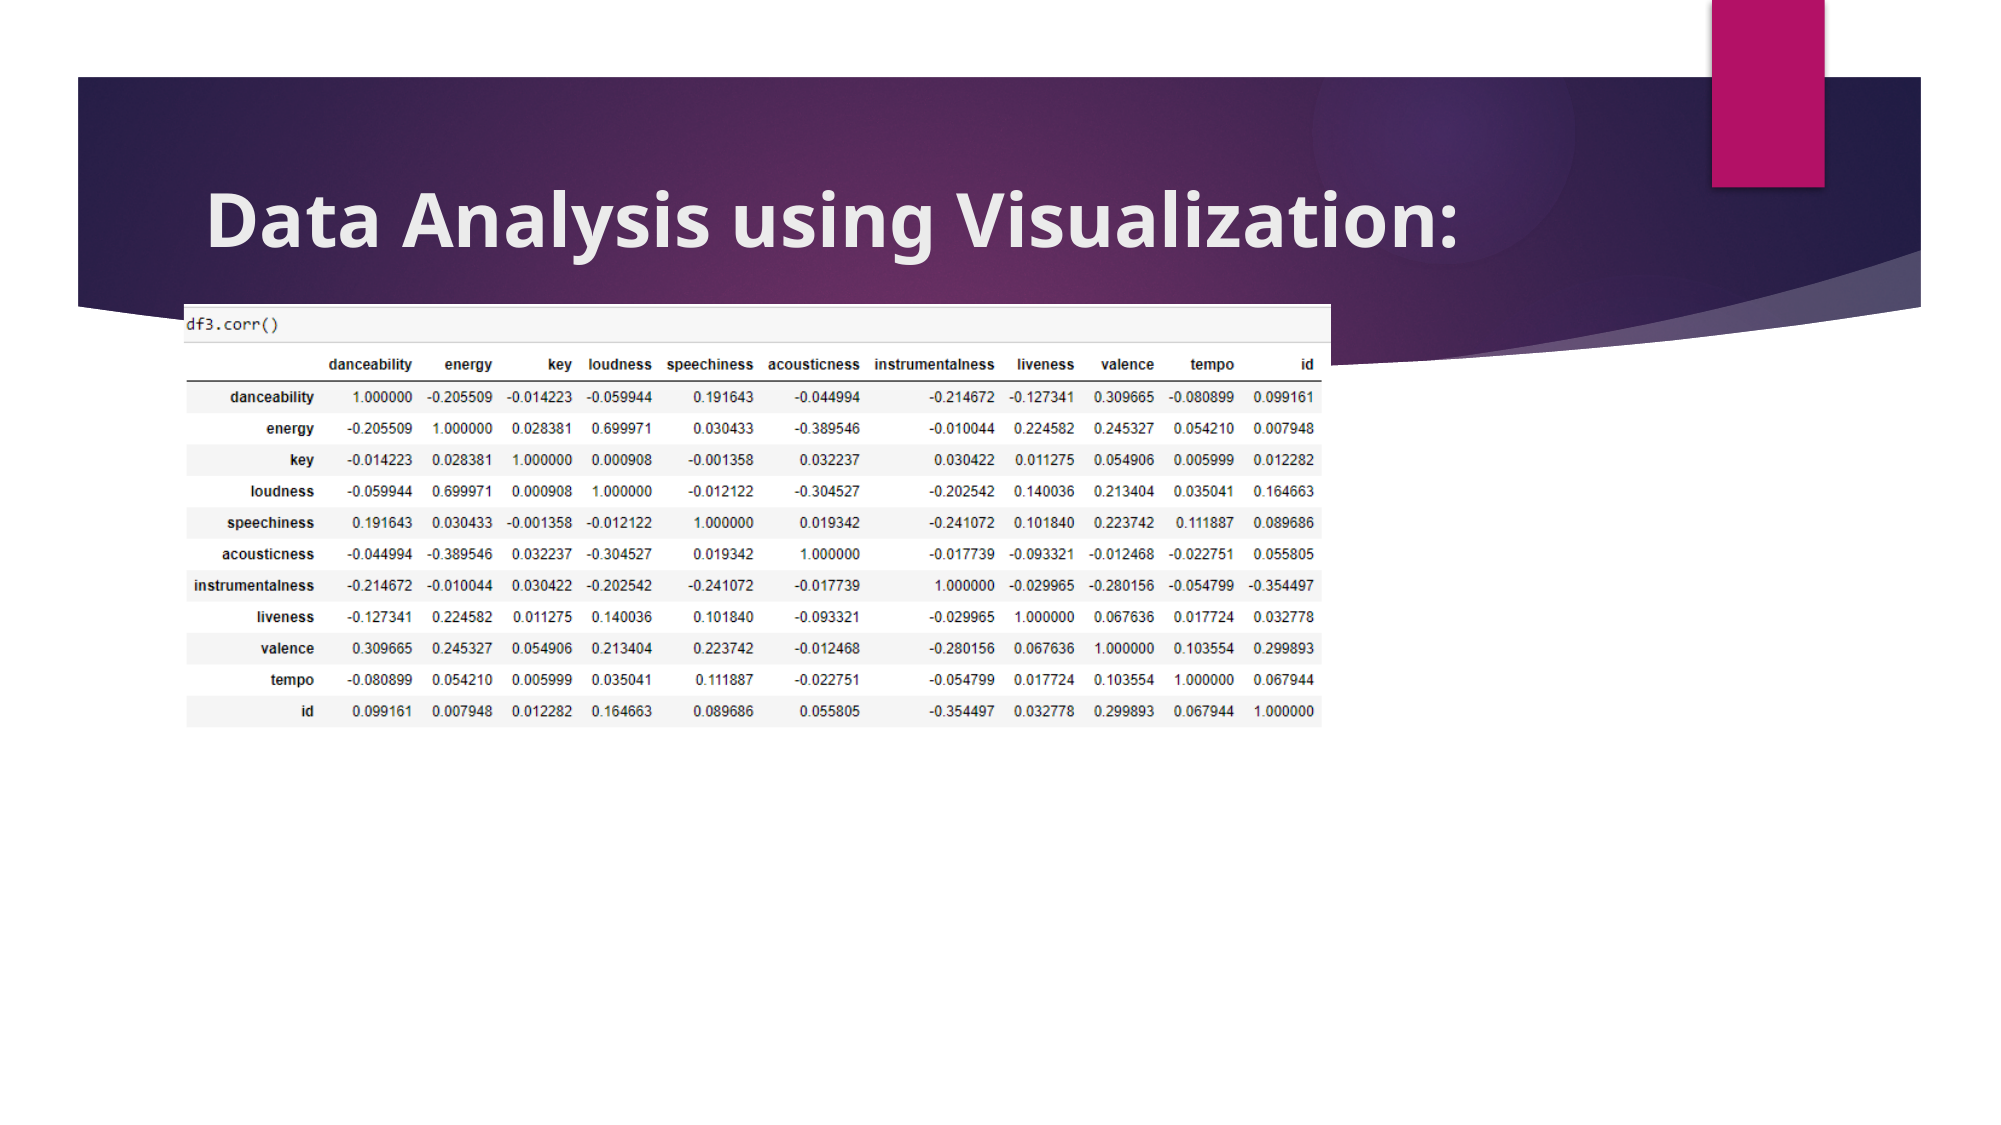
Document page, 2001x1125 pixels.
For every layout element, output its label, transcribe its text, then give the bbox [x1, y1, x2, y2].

picture [183, 303, 1332, 736]
title Data Analysis using Visualization: [189, 159, 1627, 276]
